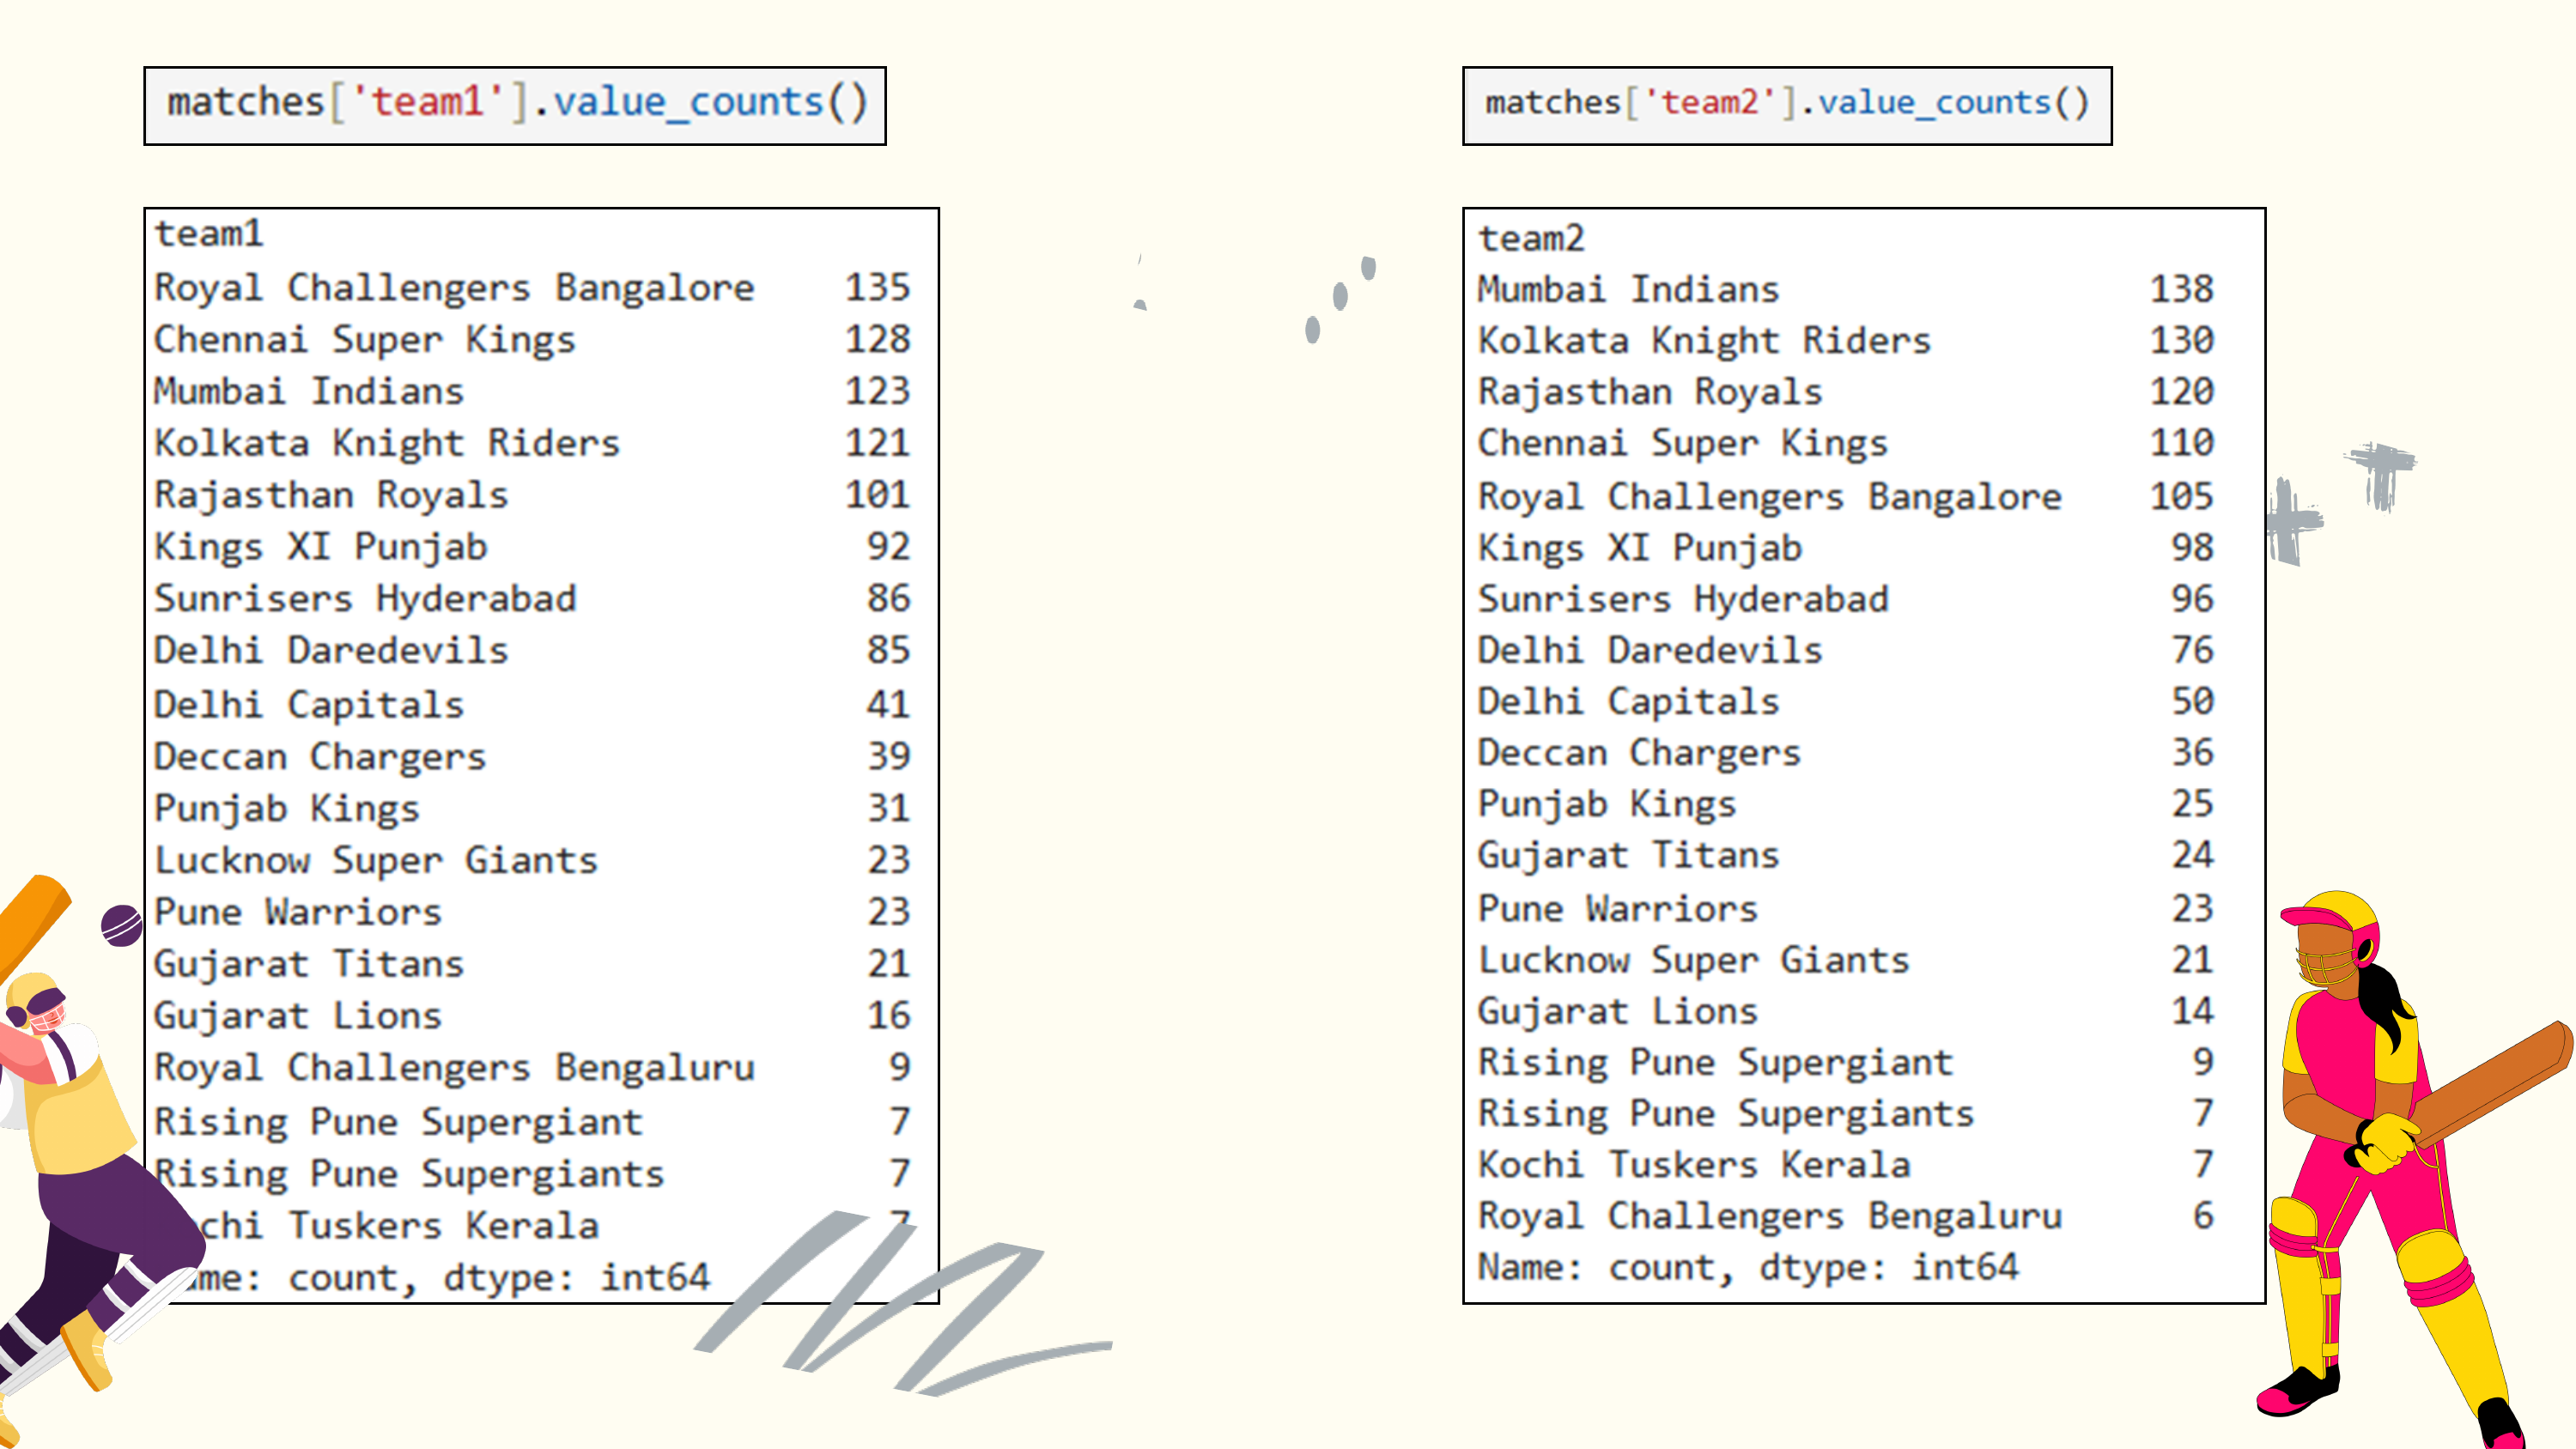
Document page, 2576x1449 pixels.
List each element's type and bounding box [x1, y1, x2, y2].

text_box [1127, 202, 1463, 391]
text_box [644, 1179, 1128, 1428]
text_box [144, 208, 939, 1304]
text_box [2255, 889, 2576, 1449]
text_box [1463, 208, 2266, 1304]
text_box [0, 869, 211, 1449]
text_box [144, 67, 886, 145]
text_box [1463, 67, 2112, 145]
text_box [2266, 412, 2421, 591]
